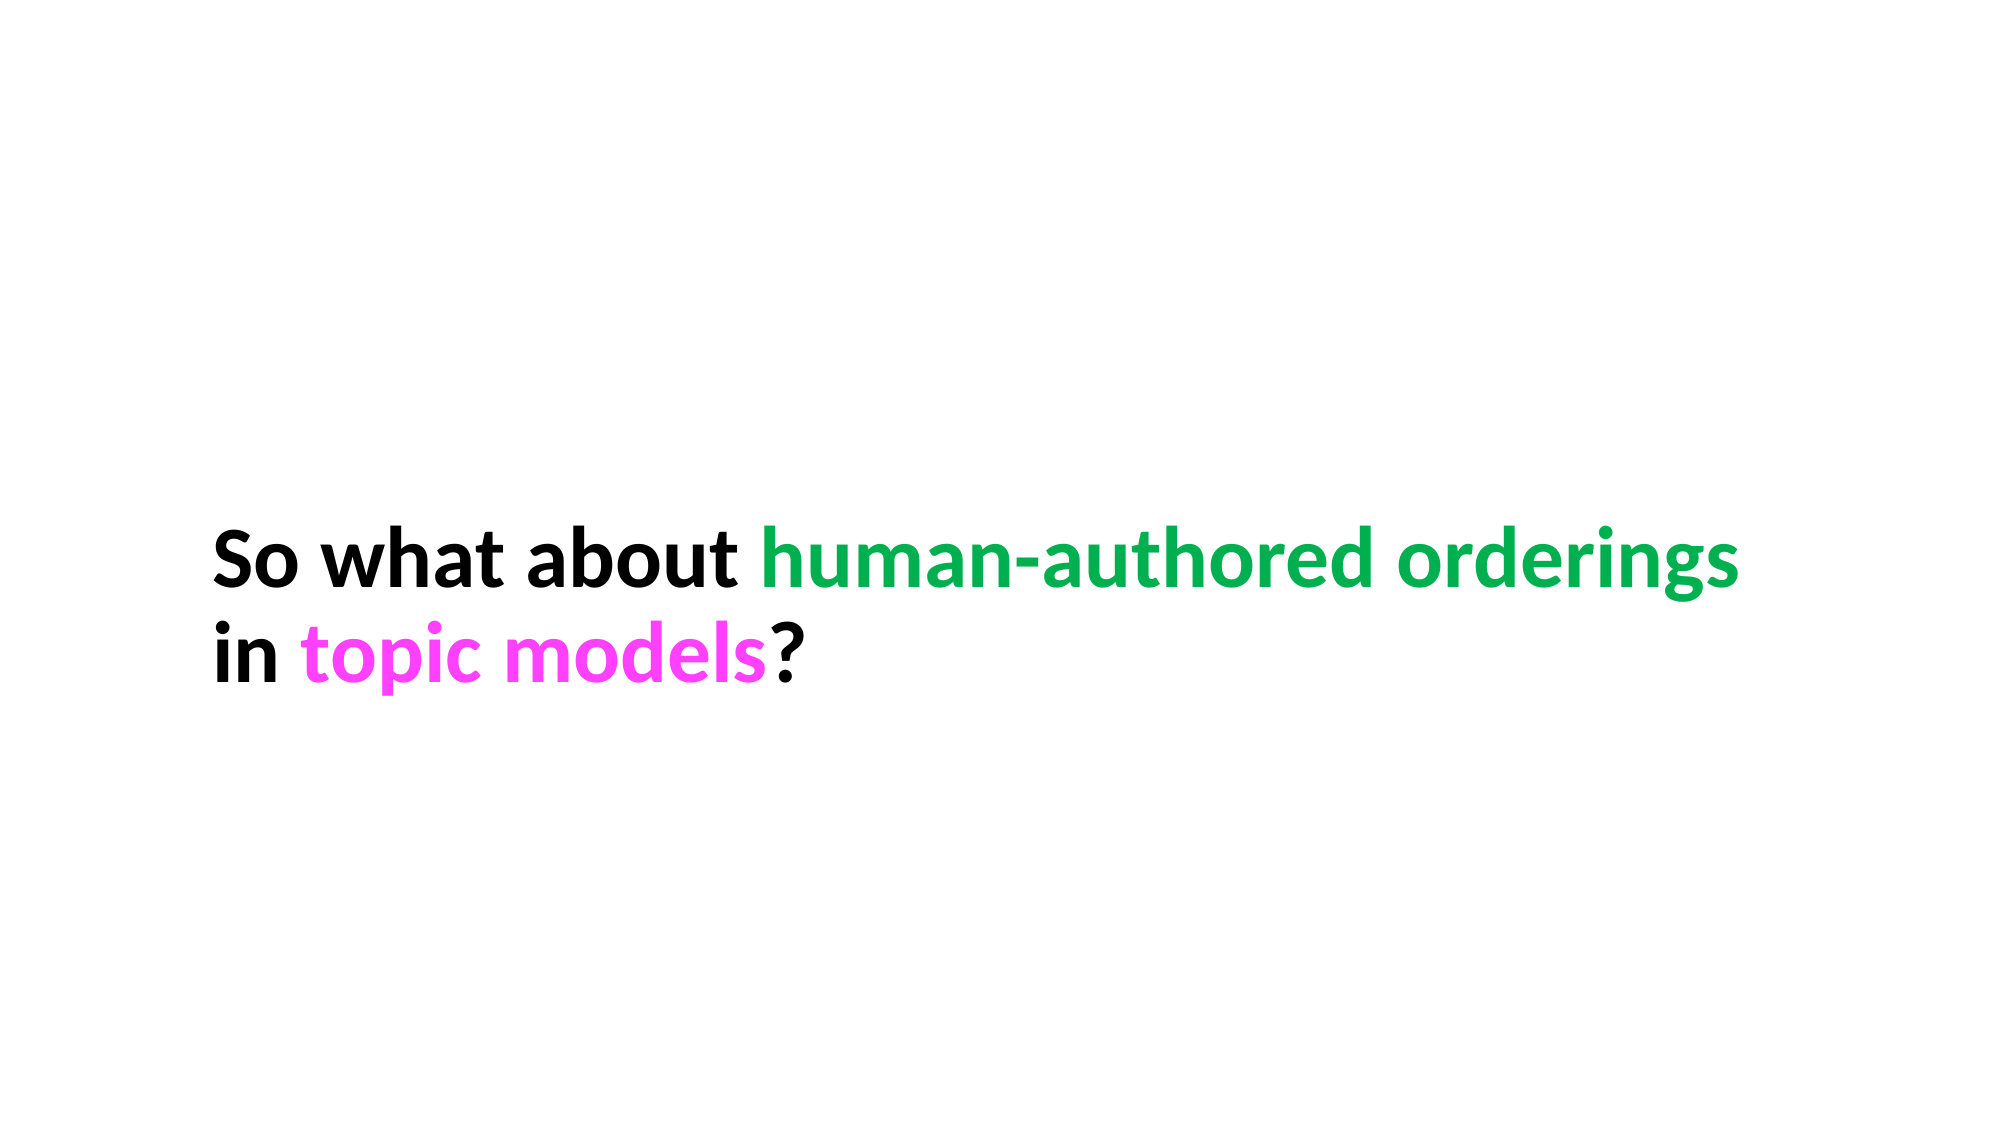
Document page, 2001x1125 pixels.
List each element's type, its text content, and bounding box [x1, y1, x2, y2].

list So what about human-authored orderings in topic models? [197, 504, 1803, 739]
